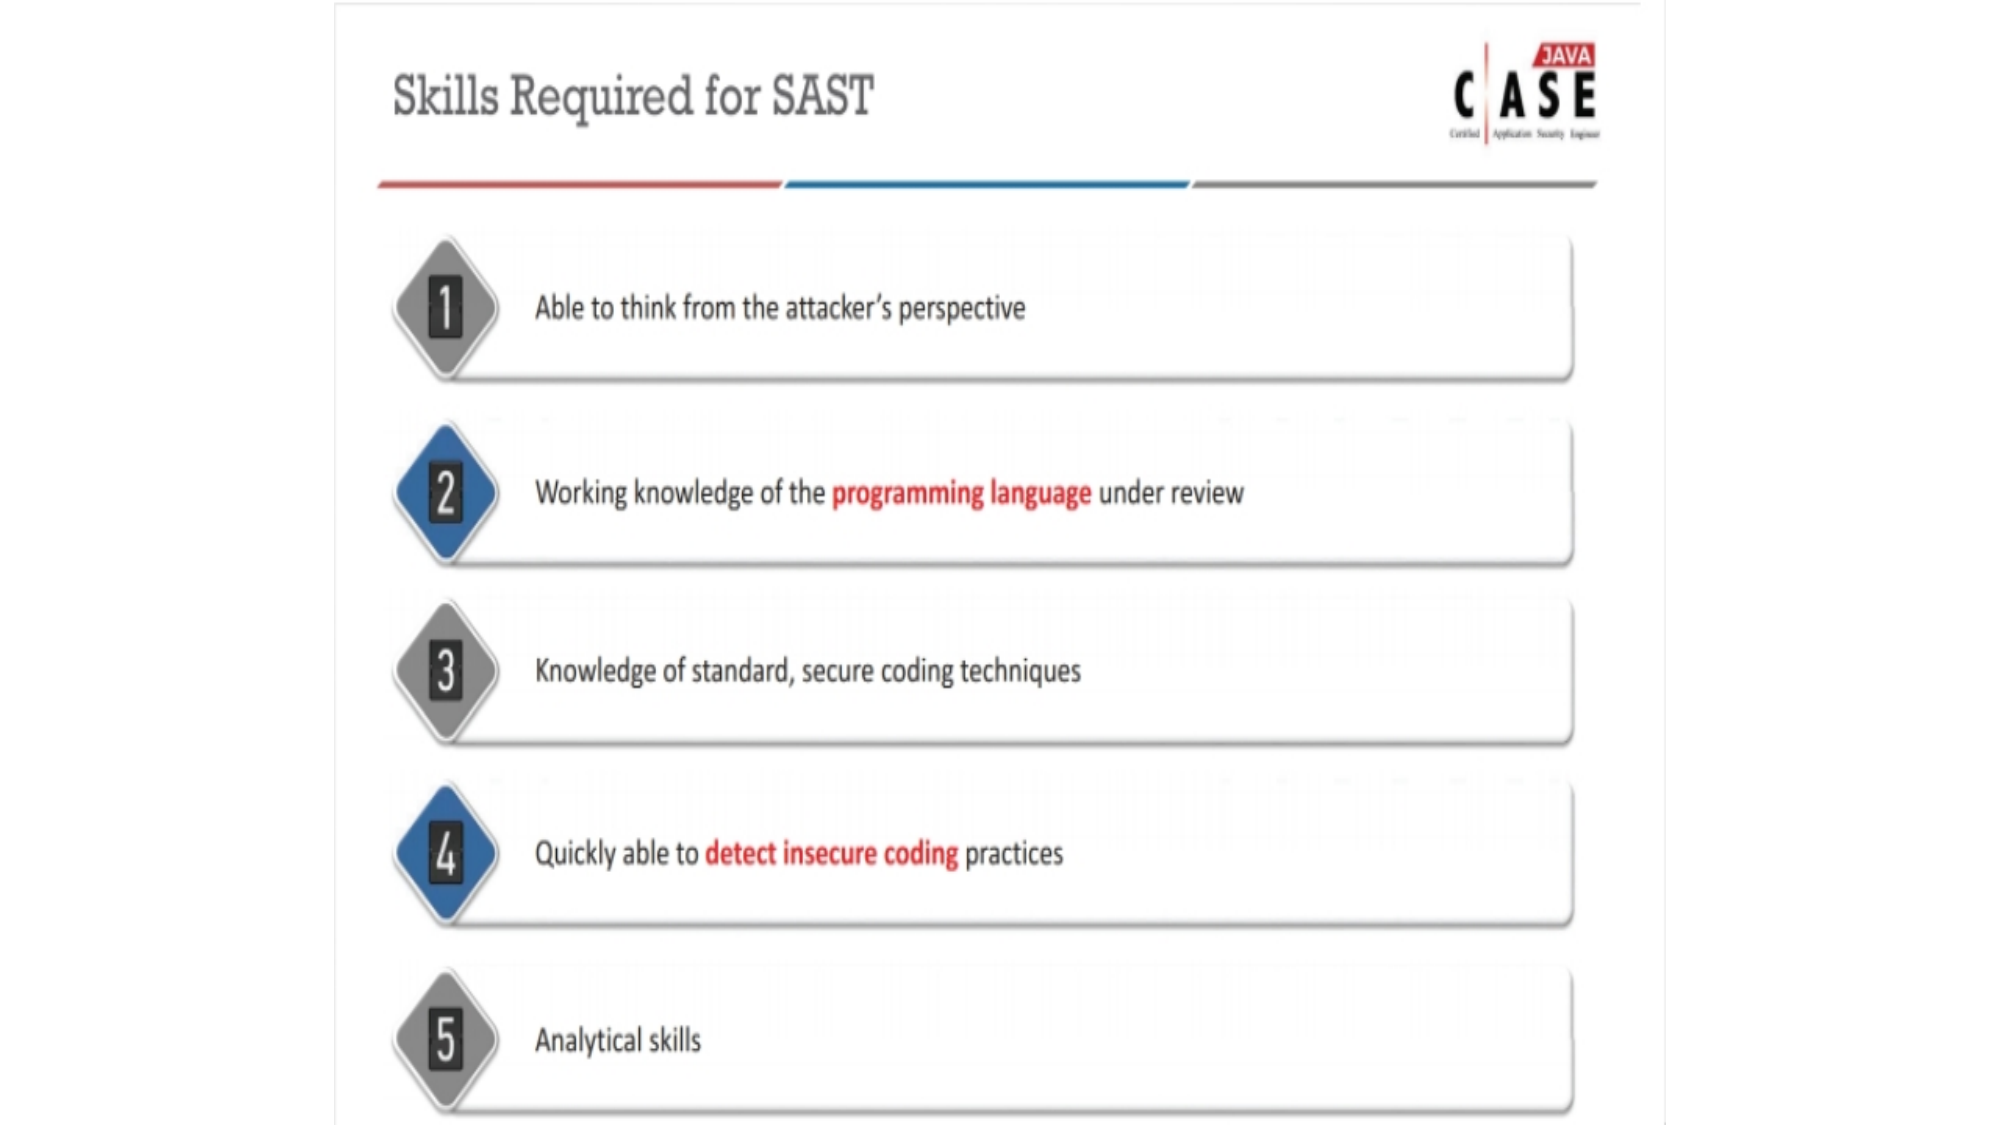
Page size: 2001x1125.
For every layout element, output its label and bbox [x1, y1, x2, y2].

picture [333, 0, 1667, 1125]
